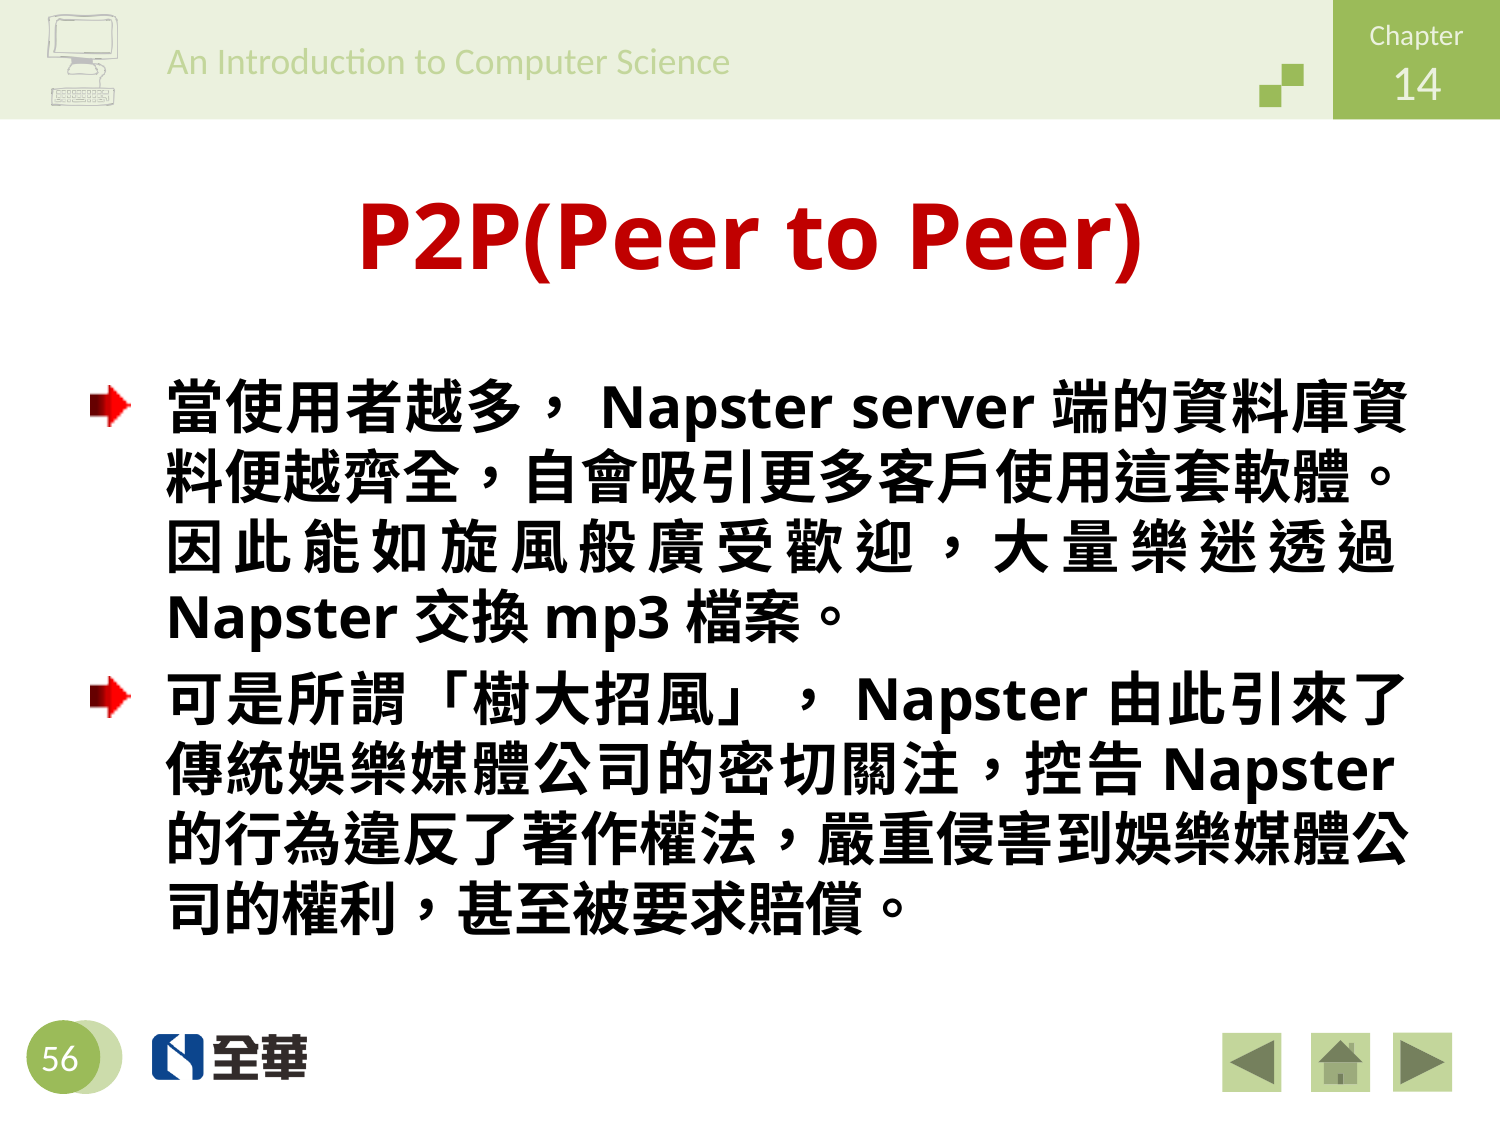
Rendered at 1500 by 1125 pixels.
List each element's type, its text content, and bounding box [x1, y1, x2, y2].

picture [90, 385, 131, 427]
picture [90, 676, 131, 718]
picture [152, 1034, 307, 1080]
list 當使用者越多，Napster server端的資料庫資料便越齊全，自會吸引更多客戶使用這套軟體。因此能如旋風般廣受歡迎，大量樂迷透過Napster交換mp3檔案。 可是所謂「樹大招風」，Napster由此引來了傳統娛樂媒體公司的密切關注，控告Napster的行為違反了著作權法，嚴重侵害到娛樂媒體公司的權利，甚至被要求賠償。 [75, 363, 1425, 1005]
picture [47, 14, 118, 106]
title P2P(Peer to Peer) [75, 138, 1425, 327]
